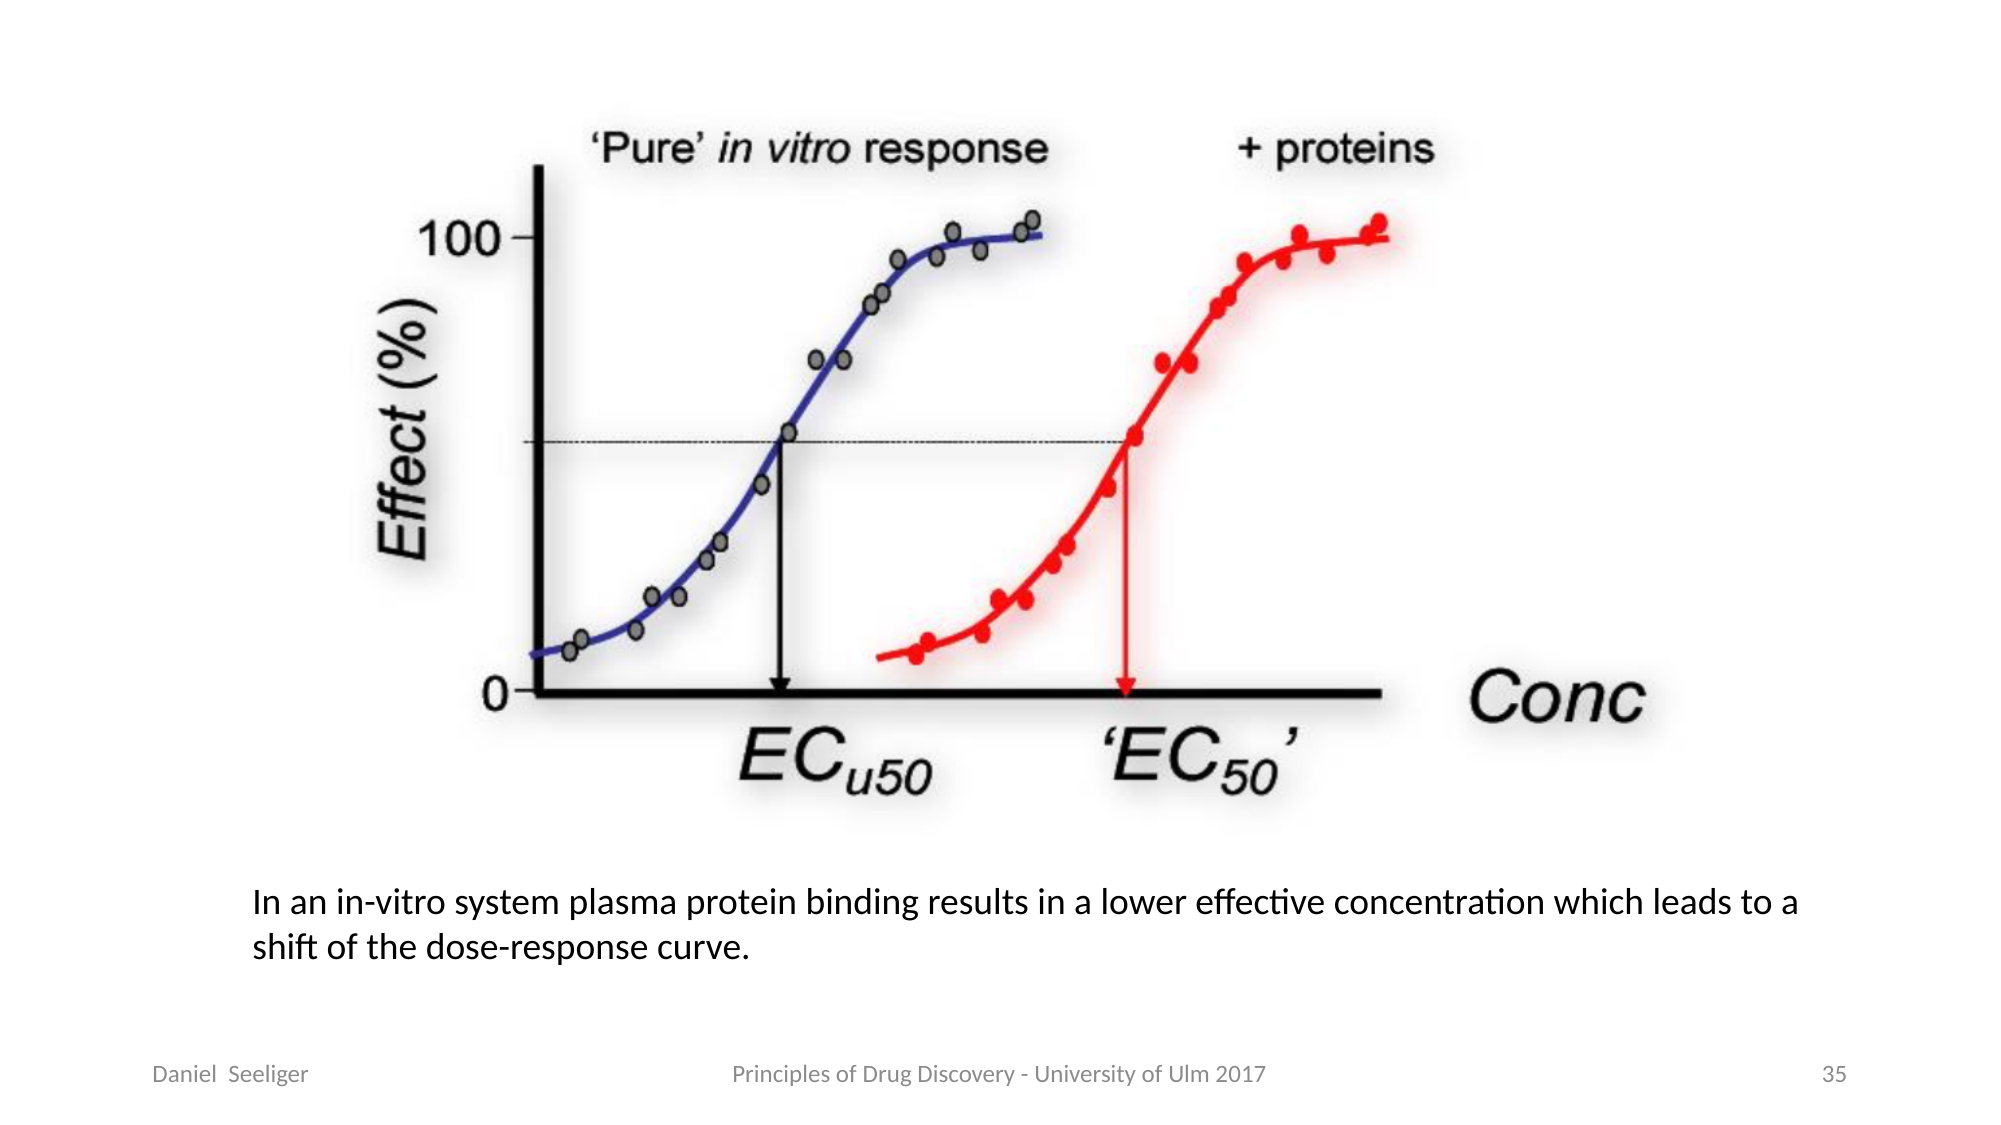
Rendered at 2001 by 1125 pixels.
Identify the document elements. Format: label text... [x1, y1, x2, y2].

slide_number Daniel Seeliger [137, 1042, 588, 1103]
picture [285, 76, 1715, 838]
slide_number 35 [1412, 1042, 1863, 1103]
footer Principles of Drug Discovery - University of Ulm 2017 [662, 1042, 1338, 1103]
text_box In an in-vitro system plasma protein binding results in a lower effective concentration which leads to a shift of the dose-response curve. [237, 869, 1877, 975]
